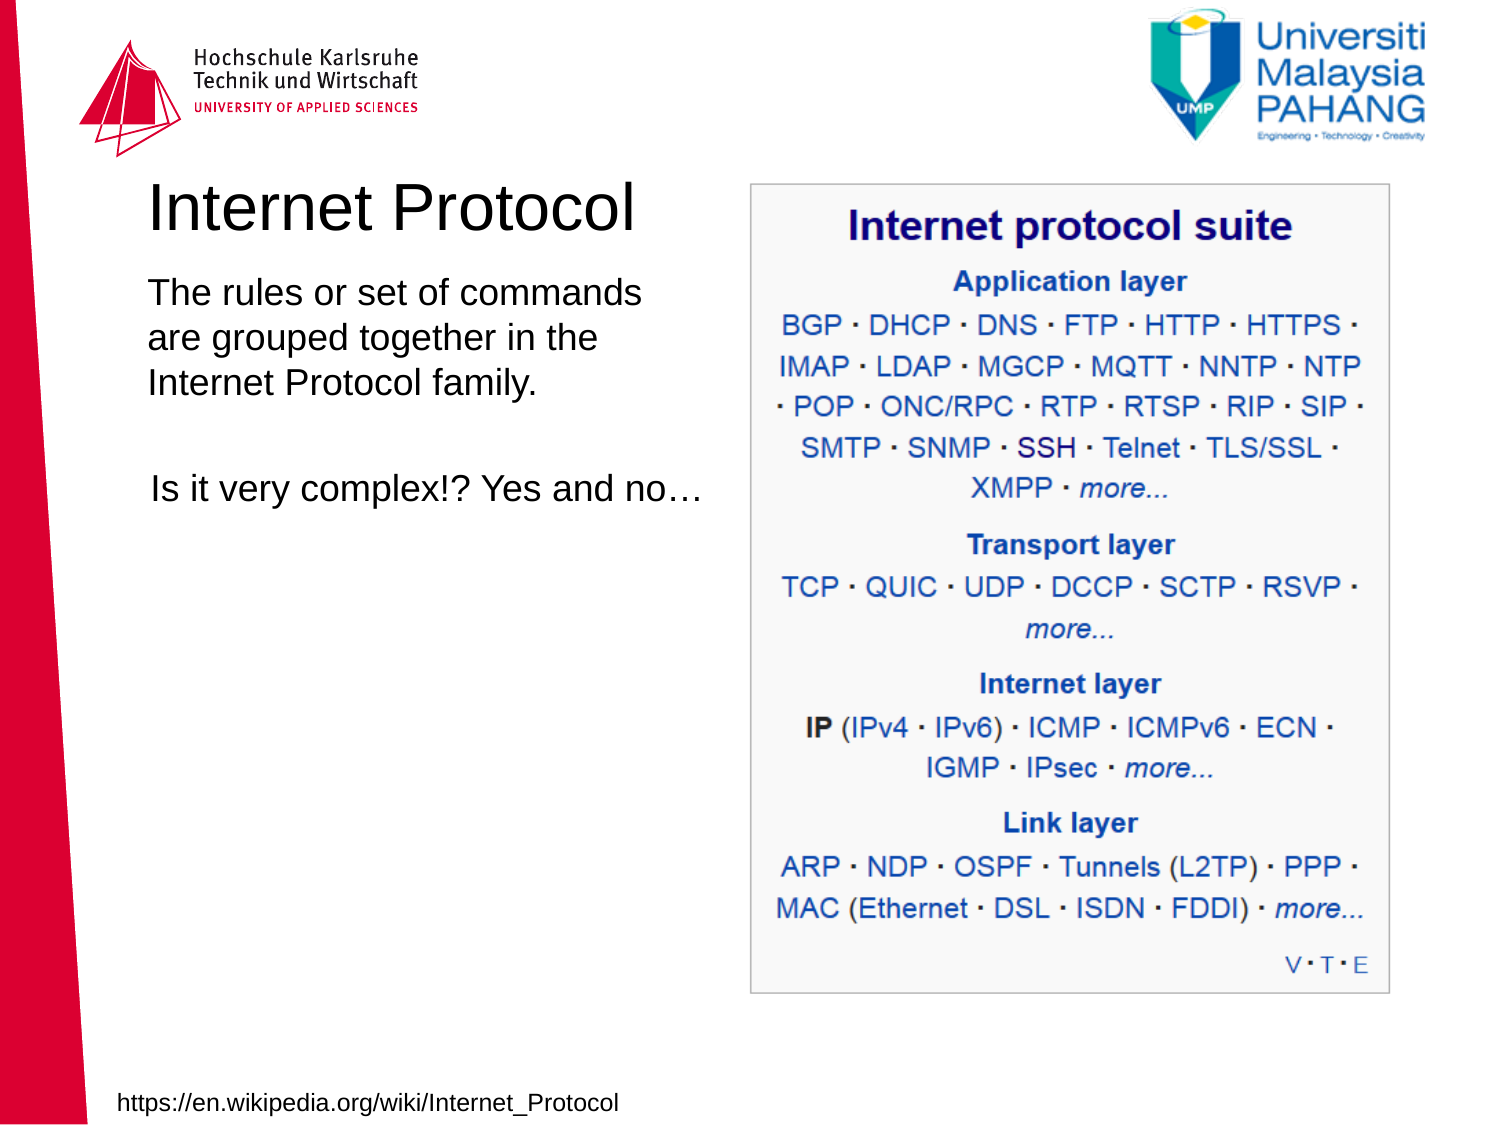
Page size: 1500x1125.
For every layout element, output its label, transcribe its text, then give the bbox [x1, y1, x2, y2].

picture [741, 174, 1404, 1005]
text_box https://en.wikipedia.org/wiki/Internet_Protocol [102, 1079, 852, 1125]
picture [1148, 6, 1425, 147]
text_box Is it very complex!? Yes and no… [135, 456, 720, 517]
title Internet Protocol [147, 157, 1425, 261]
text_box The rules or set of commands are grouped together in the Internet Protocol family. [132, 260, 722, 410]
